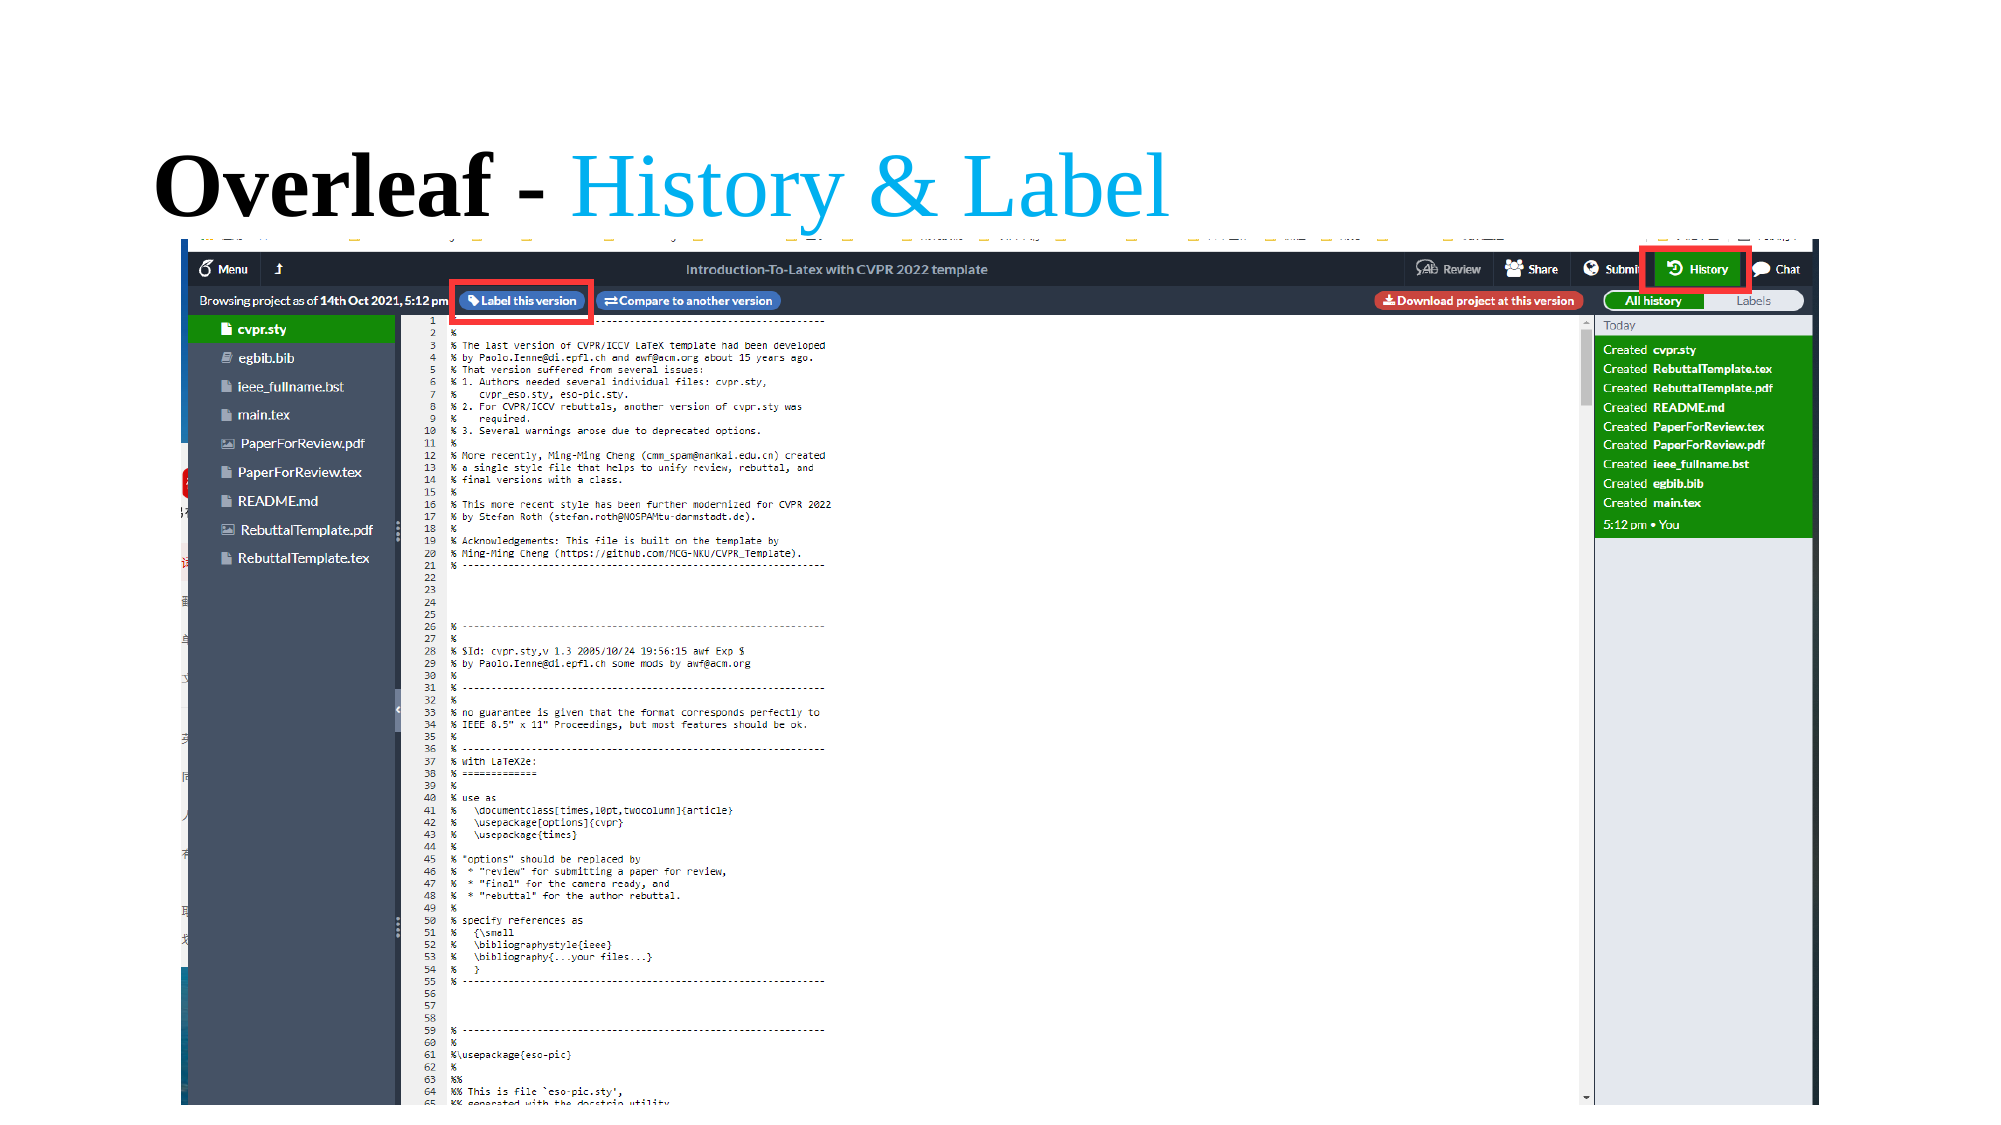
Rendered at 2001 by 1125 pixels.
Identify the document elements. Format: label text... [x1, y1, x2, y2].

picture [181, 239, 1819, 1106]
title Overleaf - History & Label [137, 59, 1863, 278]
